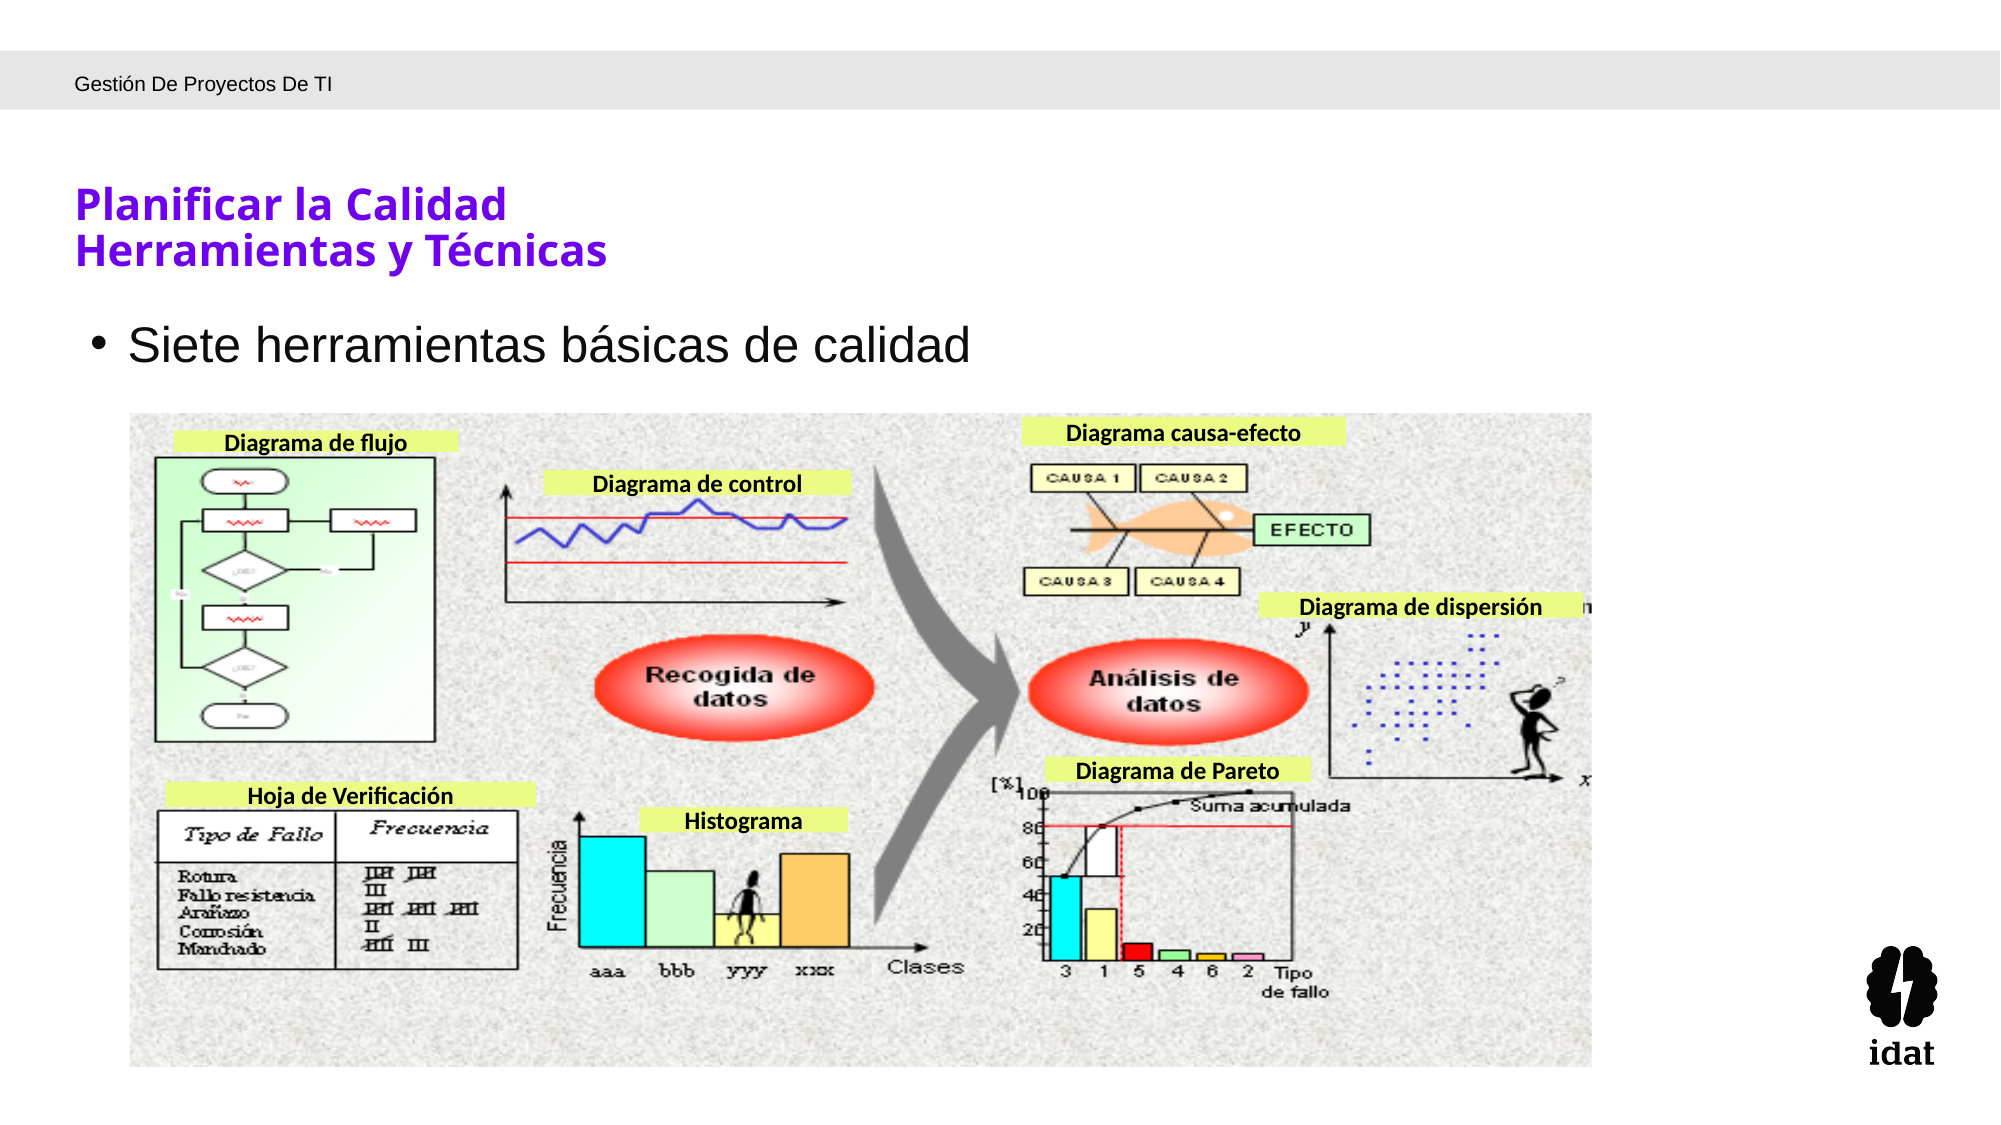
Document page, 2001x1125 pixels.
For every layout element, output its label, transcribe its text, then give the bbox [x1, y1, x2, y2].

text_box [124, 412, 1605, 1067]
list Gestión De Proyectos De TI [74, 58, 690, 106]
picture [1866, 946, 1938, 1065]
list Planificar la Calidad Herramientas y Técnicas [74, 194, 973, 274]
text_box Siete herramientas básicas de calidad [0, 317, 1288, 395]
